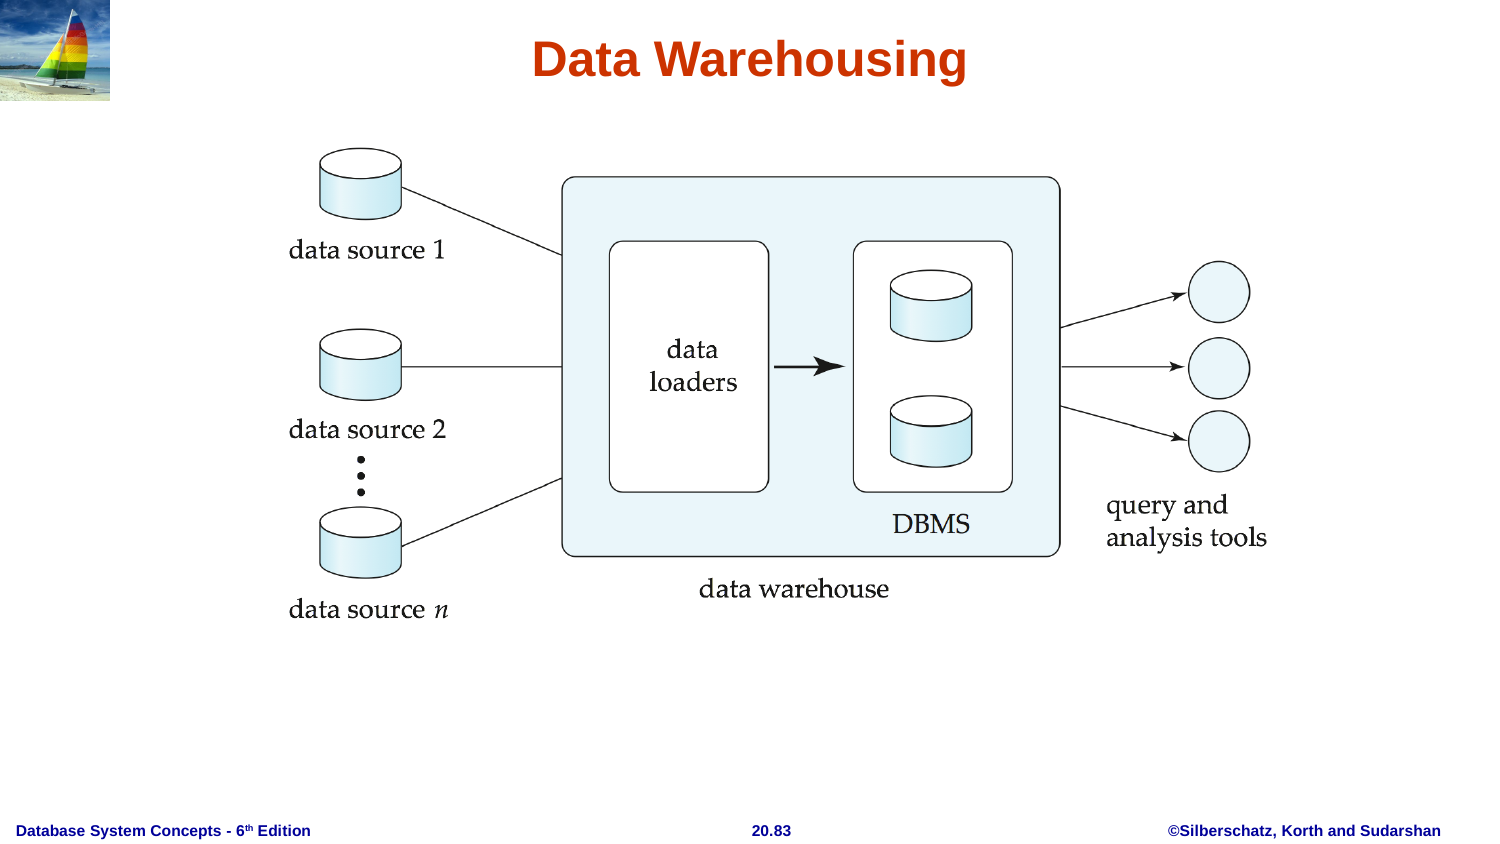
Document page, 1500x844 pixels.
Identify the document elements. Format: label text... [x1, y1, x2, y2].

picture [0, 0, 110, 101]
title Data Warehousing [271, 9, 1229, 94]
picture [288, 145, 1269, 625]
